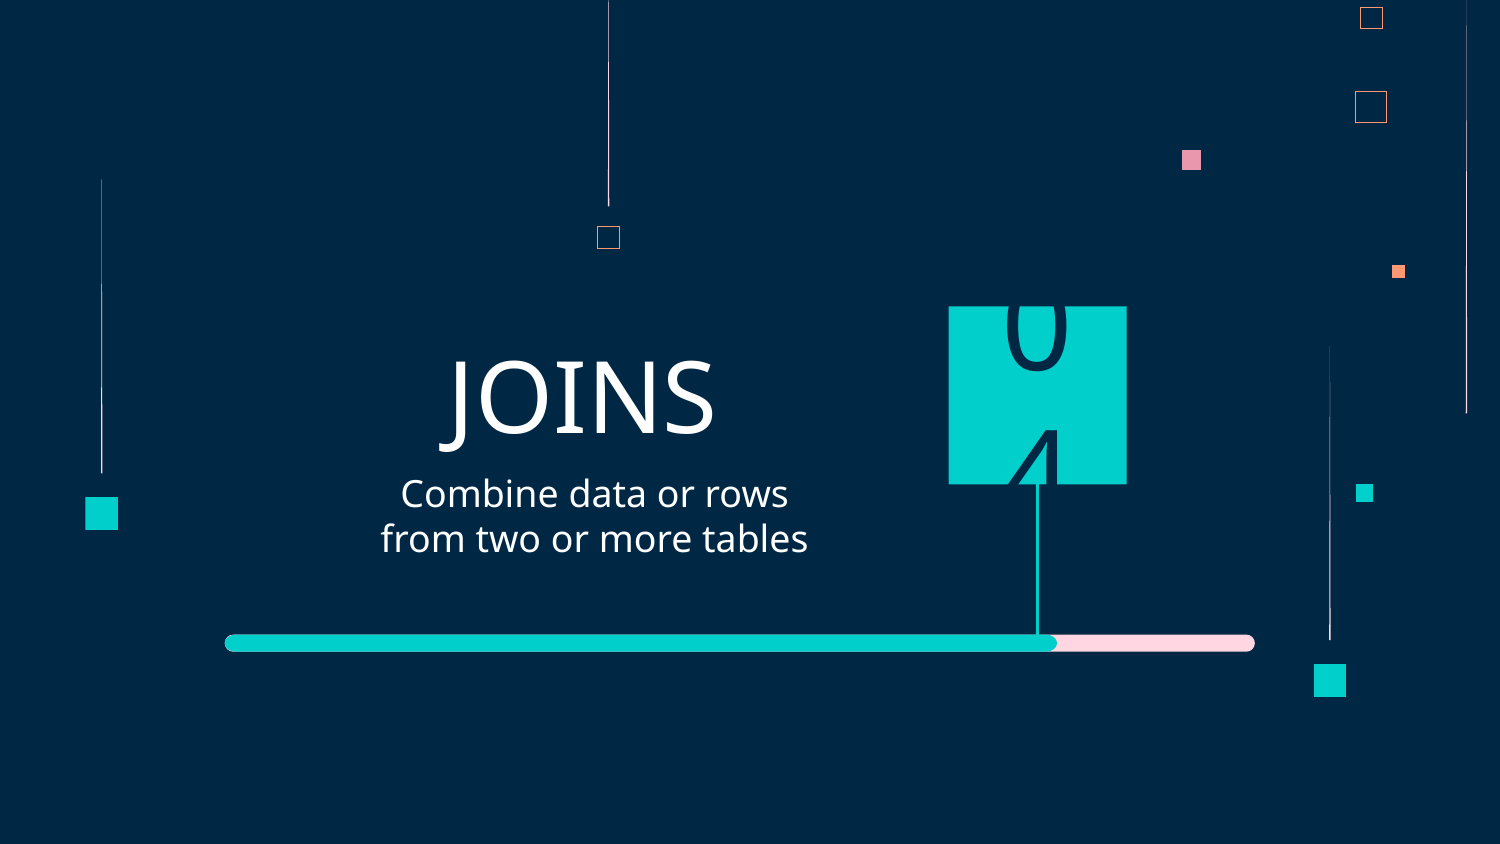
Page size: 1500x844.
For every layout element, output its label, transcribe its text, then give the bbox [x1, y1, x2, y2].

subtitle Combine data or rows from two or more tables [340, 454, 850, 627]
title JOINS [259, 331, 907, 469]
text_box [224, 634, 1058, 652]
text_box [1049, 634, 1255, 652]
title 04 [957, 348, 1119, 443]
text_box [948, 306, 1127, 485]
